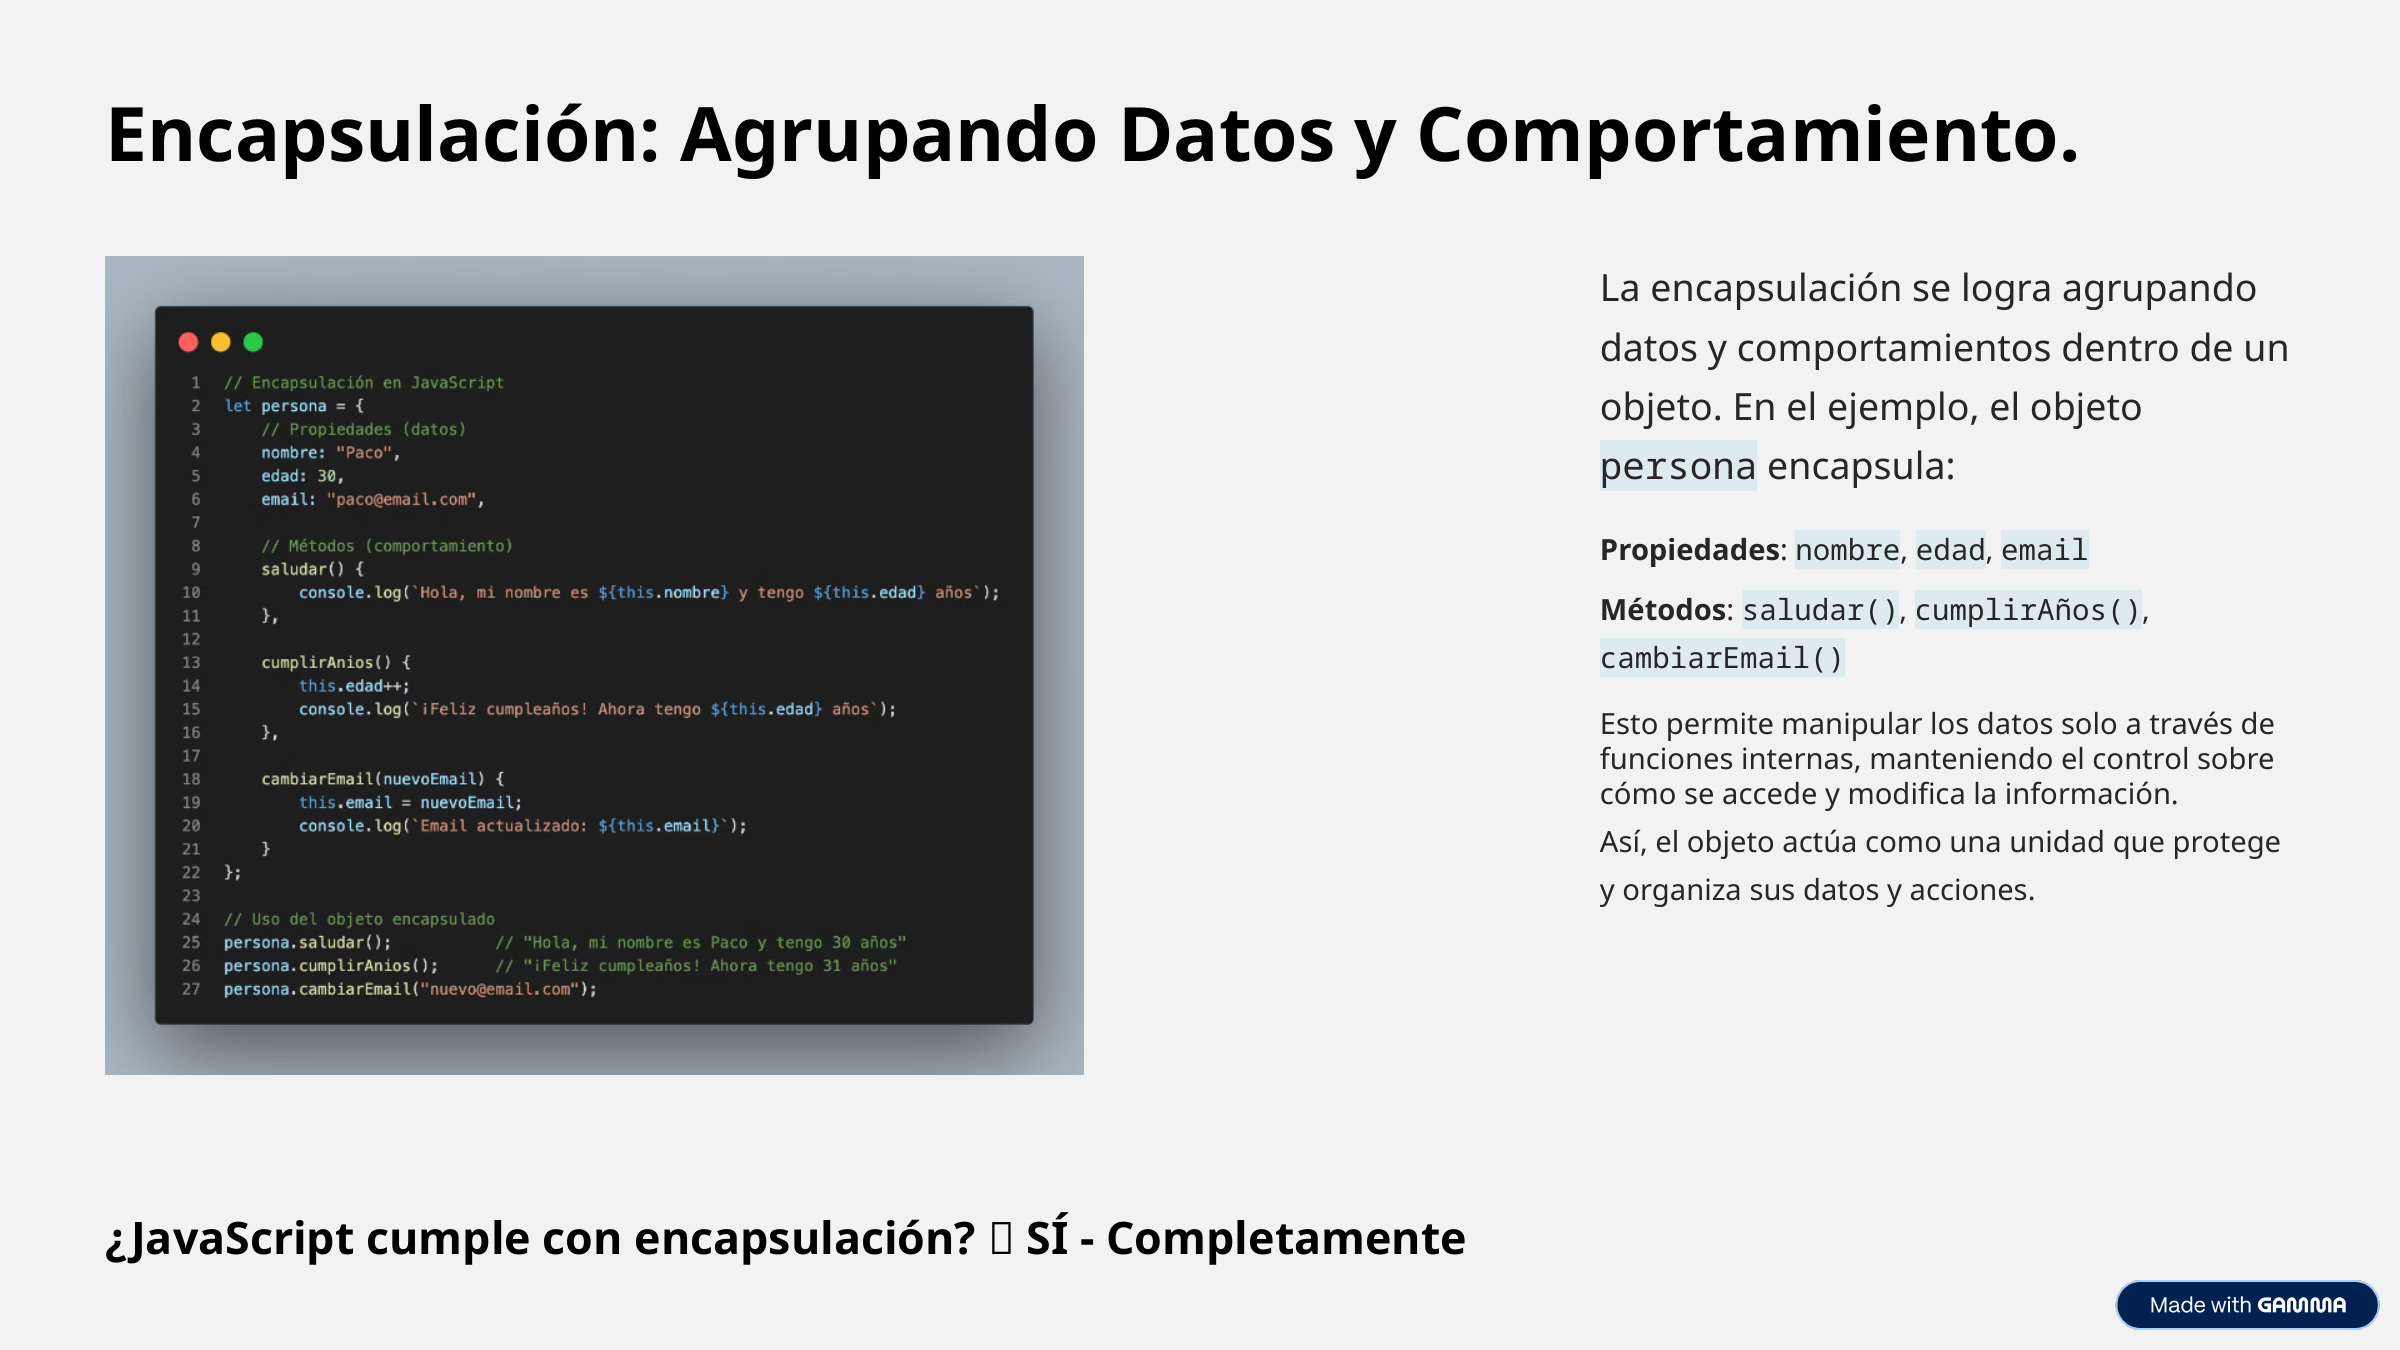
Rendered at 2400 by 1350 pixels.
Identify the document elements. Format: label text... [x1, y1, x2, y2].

text_box Métodos: saludar(), cumplirAños(), cambiarEmail() [1600, 578, 2296, 678]
text_box La encapsulación se logra agrupando datos y comportamientos dentro de un objeto. En el ejemplo, el objeto persona encapsula: [1600, 249, 2296, 492]
text_box Encapsulación: Agrupando Datos y Comportamiento. [105, 83, 2064, 178]
text_box Esto permite manipular los datos solo a través de funciones internas, manteniendo el control sobre cómo se accede y modifica la información. Así, el objeto actúa como una unidad que protege y organiza sus datos y acciones. [1600, 705, 2296, 995]
text_box Propiedades: nombre, edad, email [1600, 518, 2296, 569]
picture [2106, 1271, 2389, 1339]
picture [105, 256, 1084, 1075]
text_box ¿JavaScript cumple con encapsulación? ✅ SÍ - Completamente [105, 1153, 1513, 1267]
